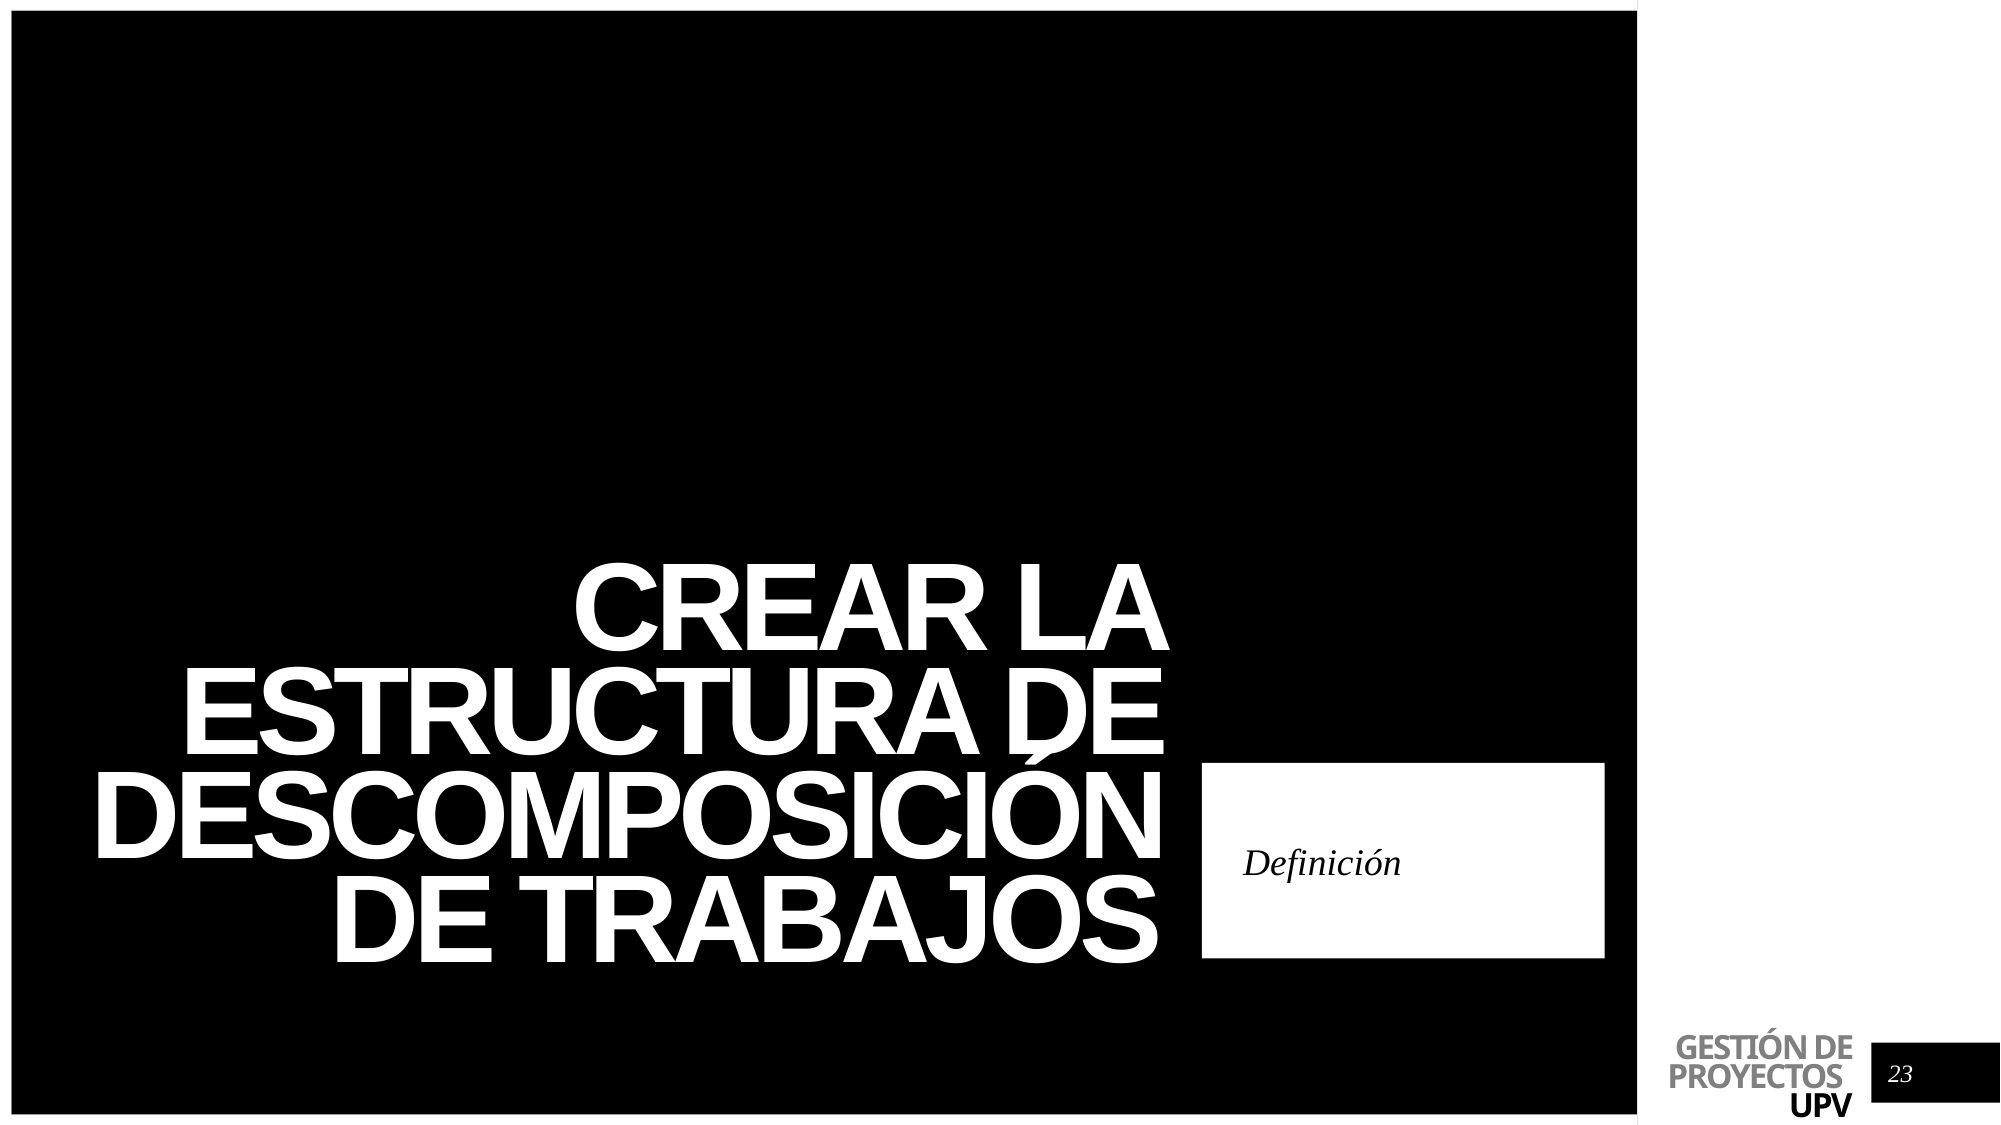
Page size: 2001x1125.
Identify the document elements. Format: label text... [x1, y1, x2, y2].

subtitle Definición [1201, 762, 1605, 959]
slide_number 23 [1877, 1050, 1924, 1096]
title Crear la estructura de descomposición de trabajos [47, 712, 1163, 988]
